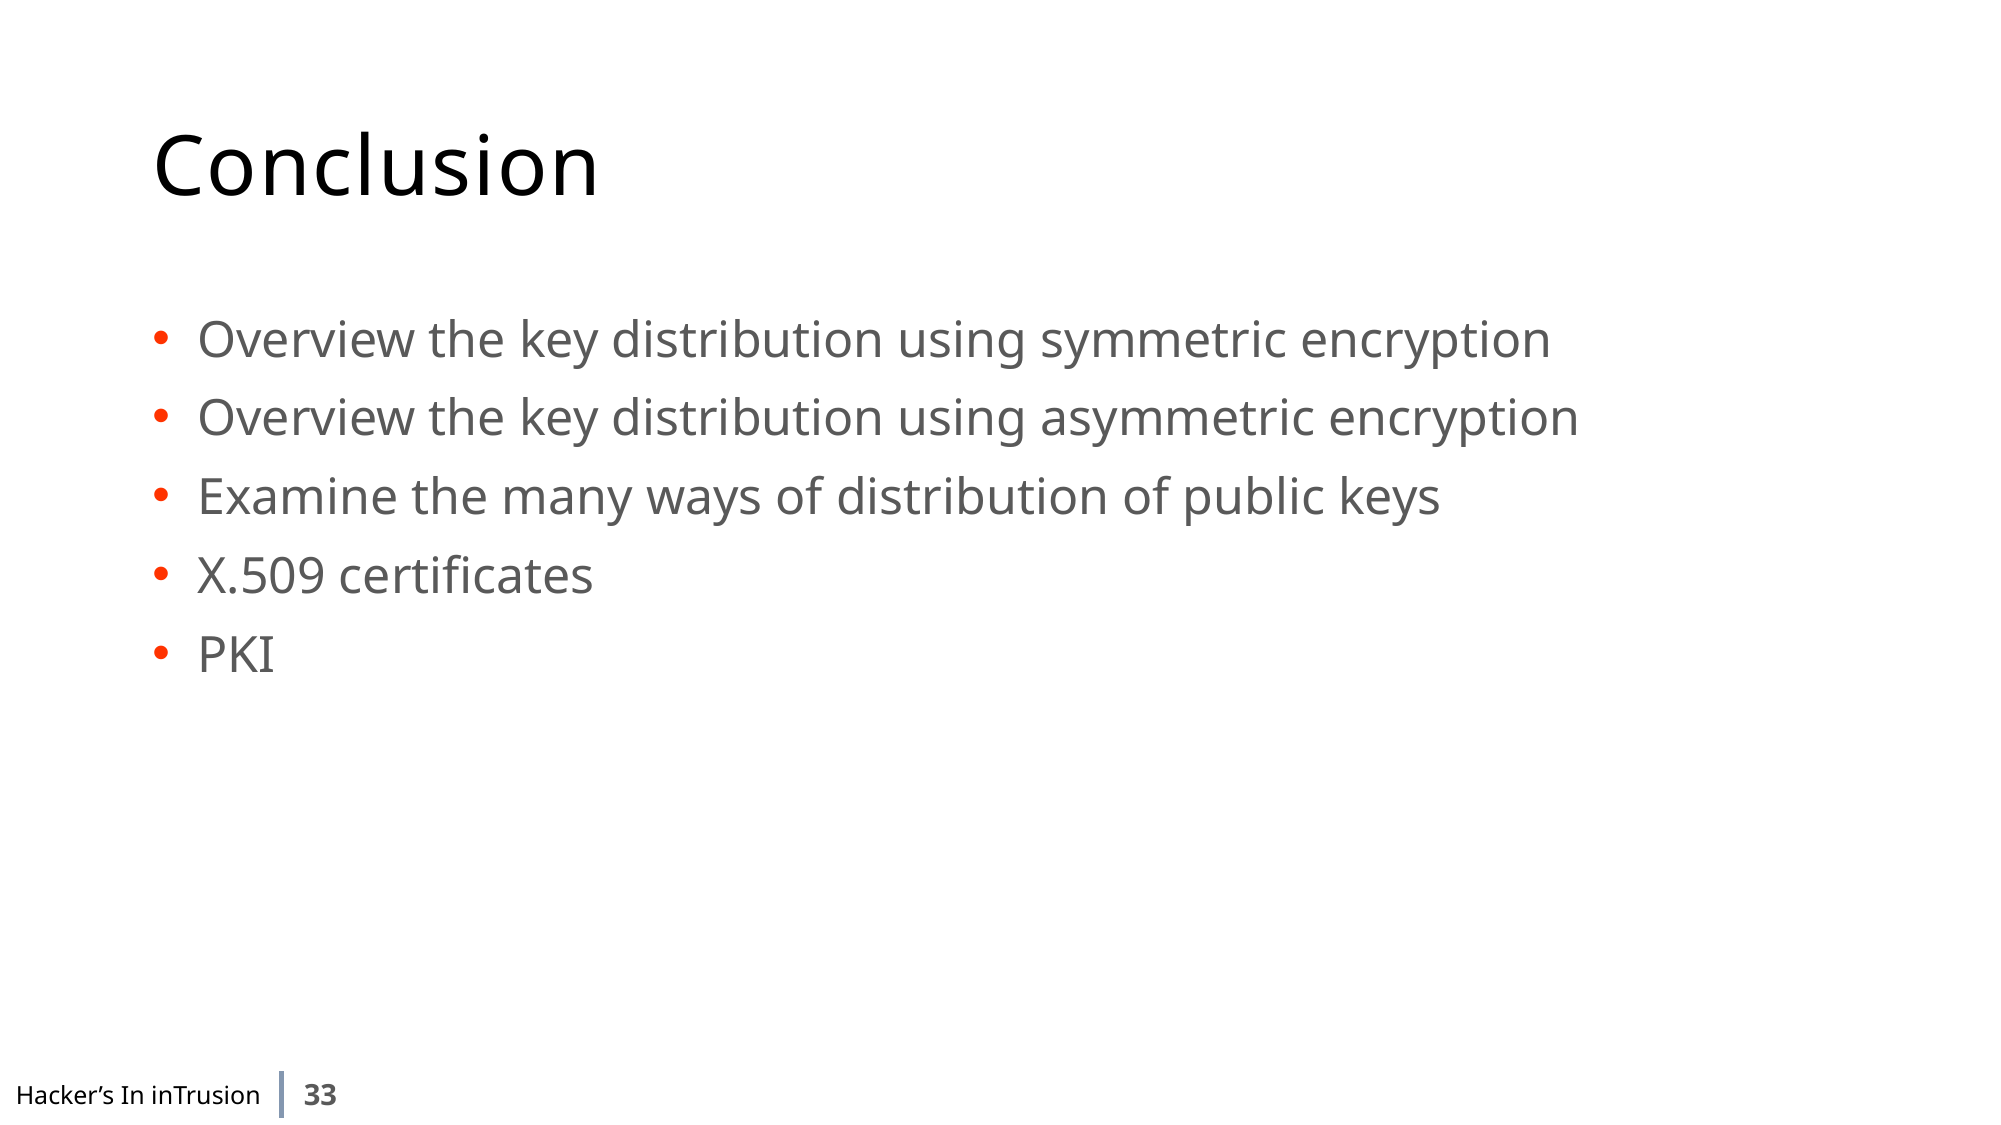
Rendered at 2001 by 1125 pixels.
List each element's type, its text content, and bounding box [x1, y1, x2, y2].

list Overview the key distribution using symmetric encryption Overview the key distribution using asymmetric encryption Examine the many ways of distribution of public keys X.509 certificates PKI [137, 299, 1863, 1061]
title Conclusion [137, 59, 1863, 278]
